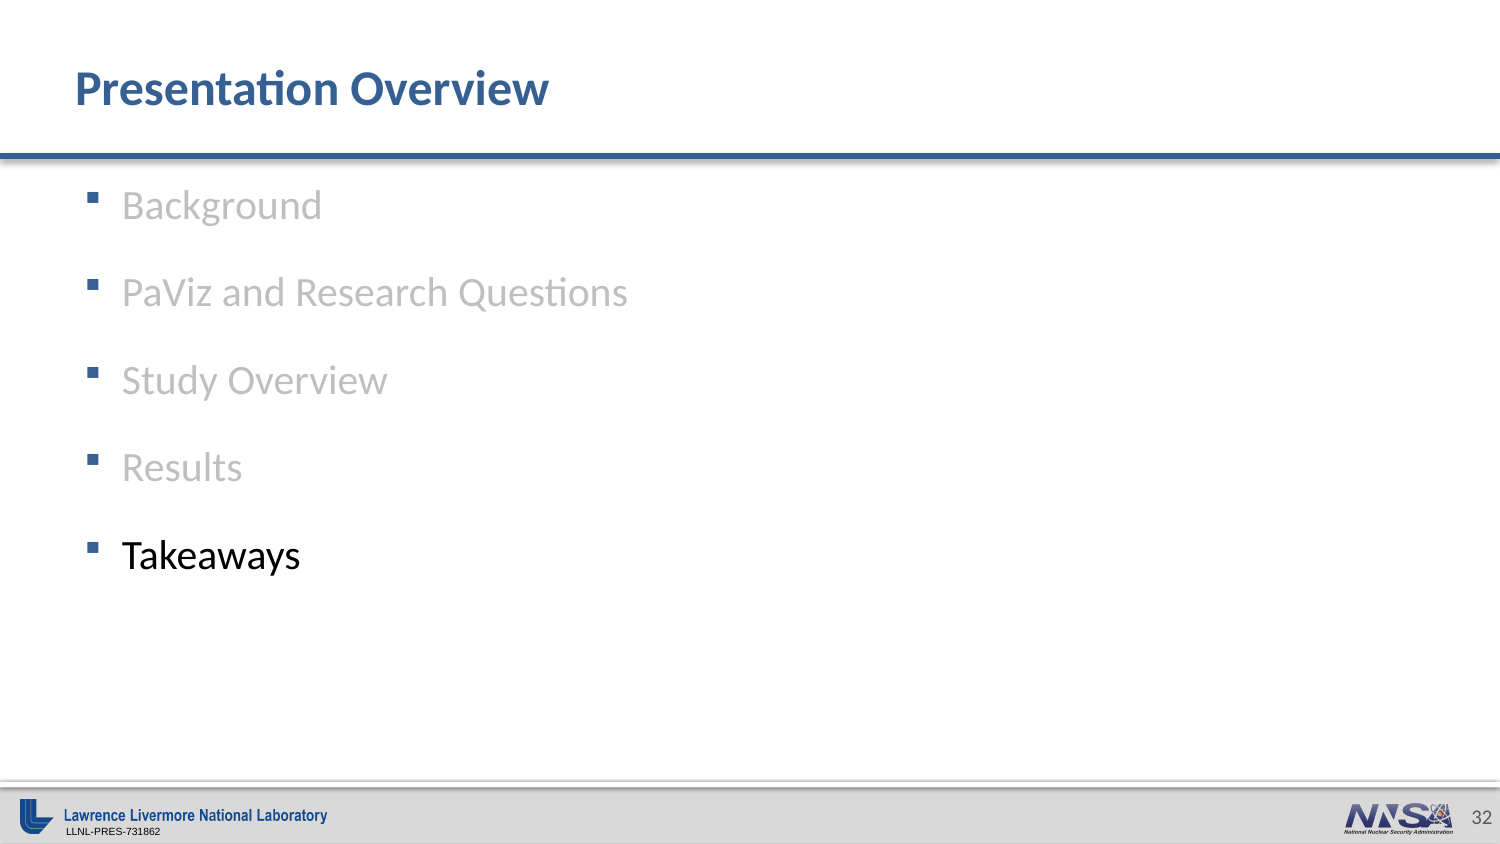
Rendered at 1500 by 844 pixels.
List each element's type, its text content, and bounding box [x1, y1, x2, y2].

title Presentation Overview [75, 26, 1425, 152]
picture [20, 799, 356, 834]
list Background PaViz and Research Questions Study Overview Results Takeaways [75, 177, 1425, 782]
picture [1339, 794, 1458, 840]
